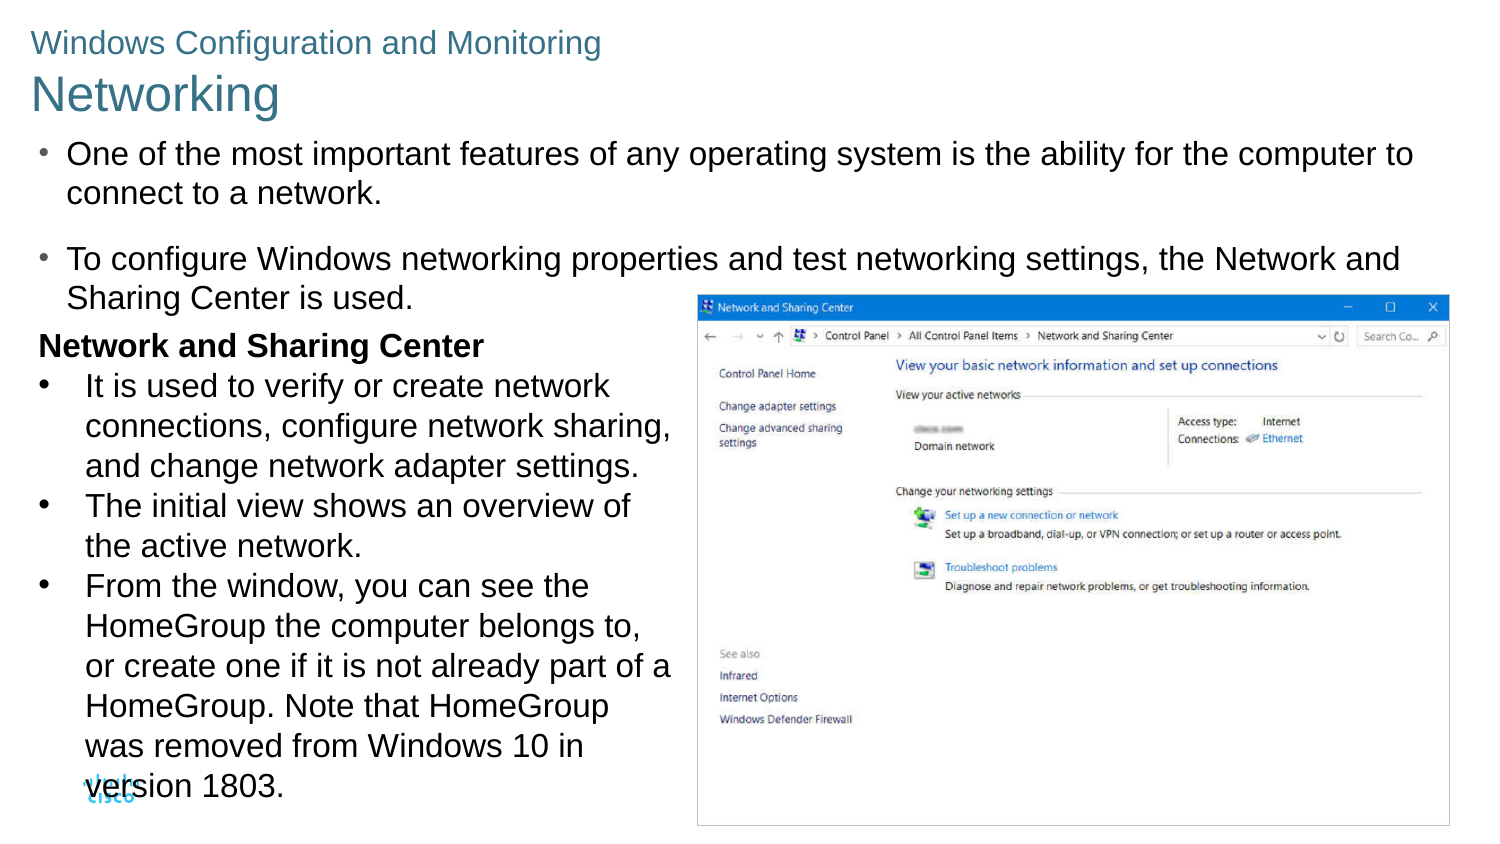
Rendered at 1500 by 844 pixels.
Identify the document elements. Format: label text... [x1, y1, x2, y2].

text_box Network and Sharing Center It is used to verify or create network connections, configure network sharing, and change network adapter settings. The initial view shows an overview of the active network. From the window, you can see the HomeGroup the computer belongs to, or create one if it is not already part of a HomeGroup. Note that HomeGroup was removed from Windows 10 in version 1803. [23, 317, 692, 812]
picture [697, 293, 1451, 826]
list One of the most important features of any operating system is the ability for the computer to connect to a network. To configure Windows networking properties and test networking settings, the Network and Sharing Center is used. [23, 124, 1476, 327]
title Windows Configuration and Monitoring Networking [0, 0, 1500, 144]
